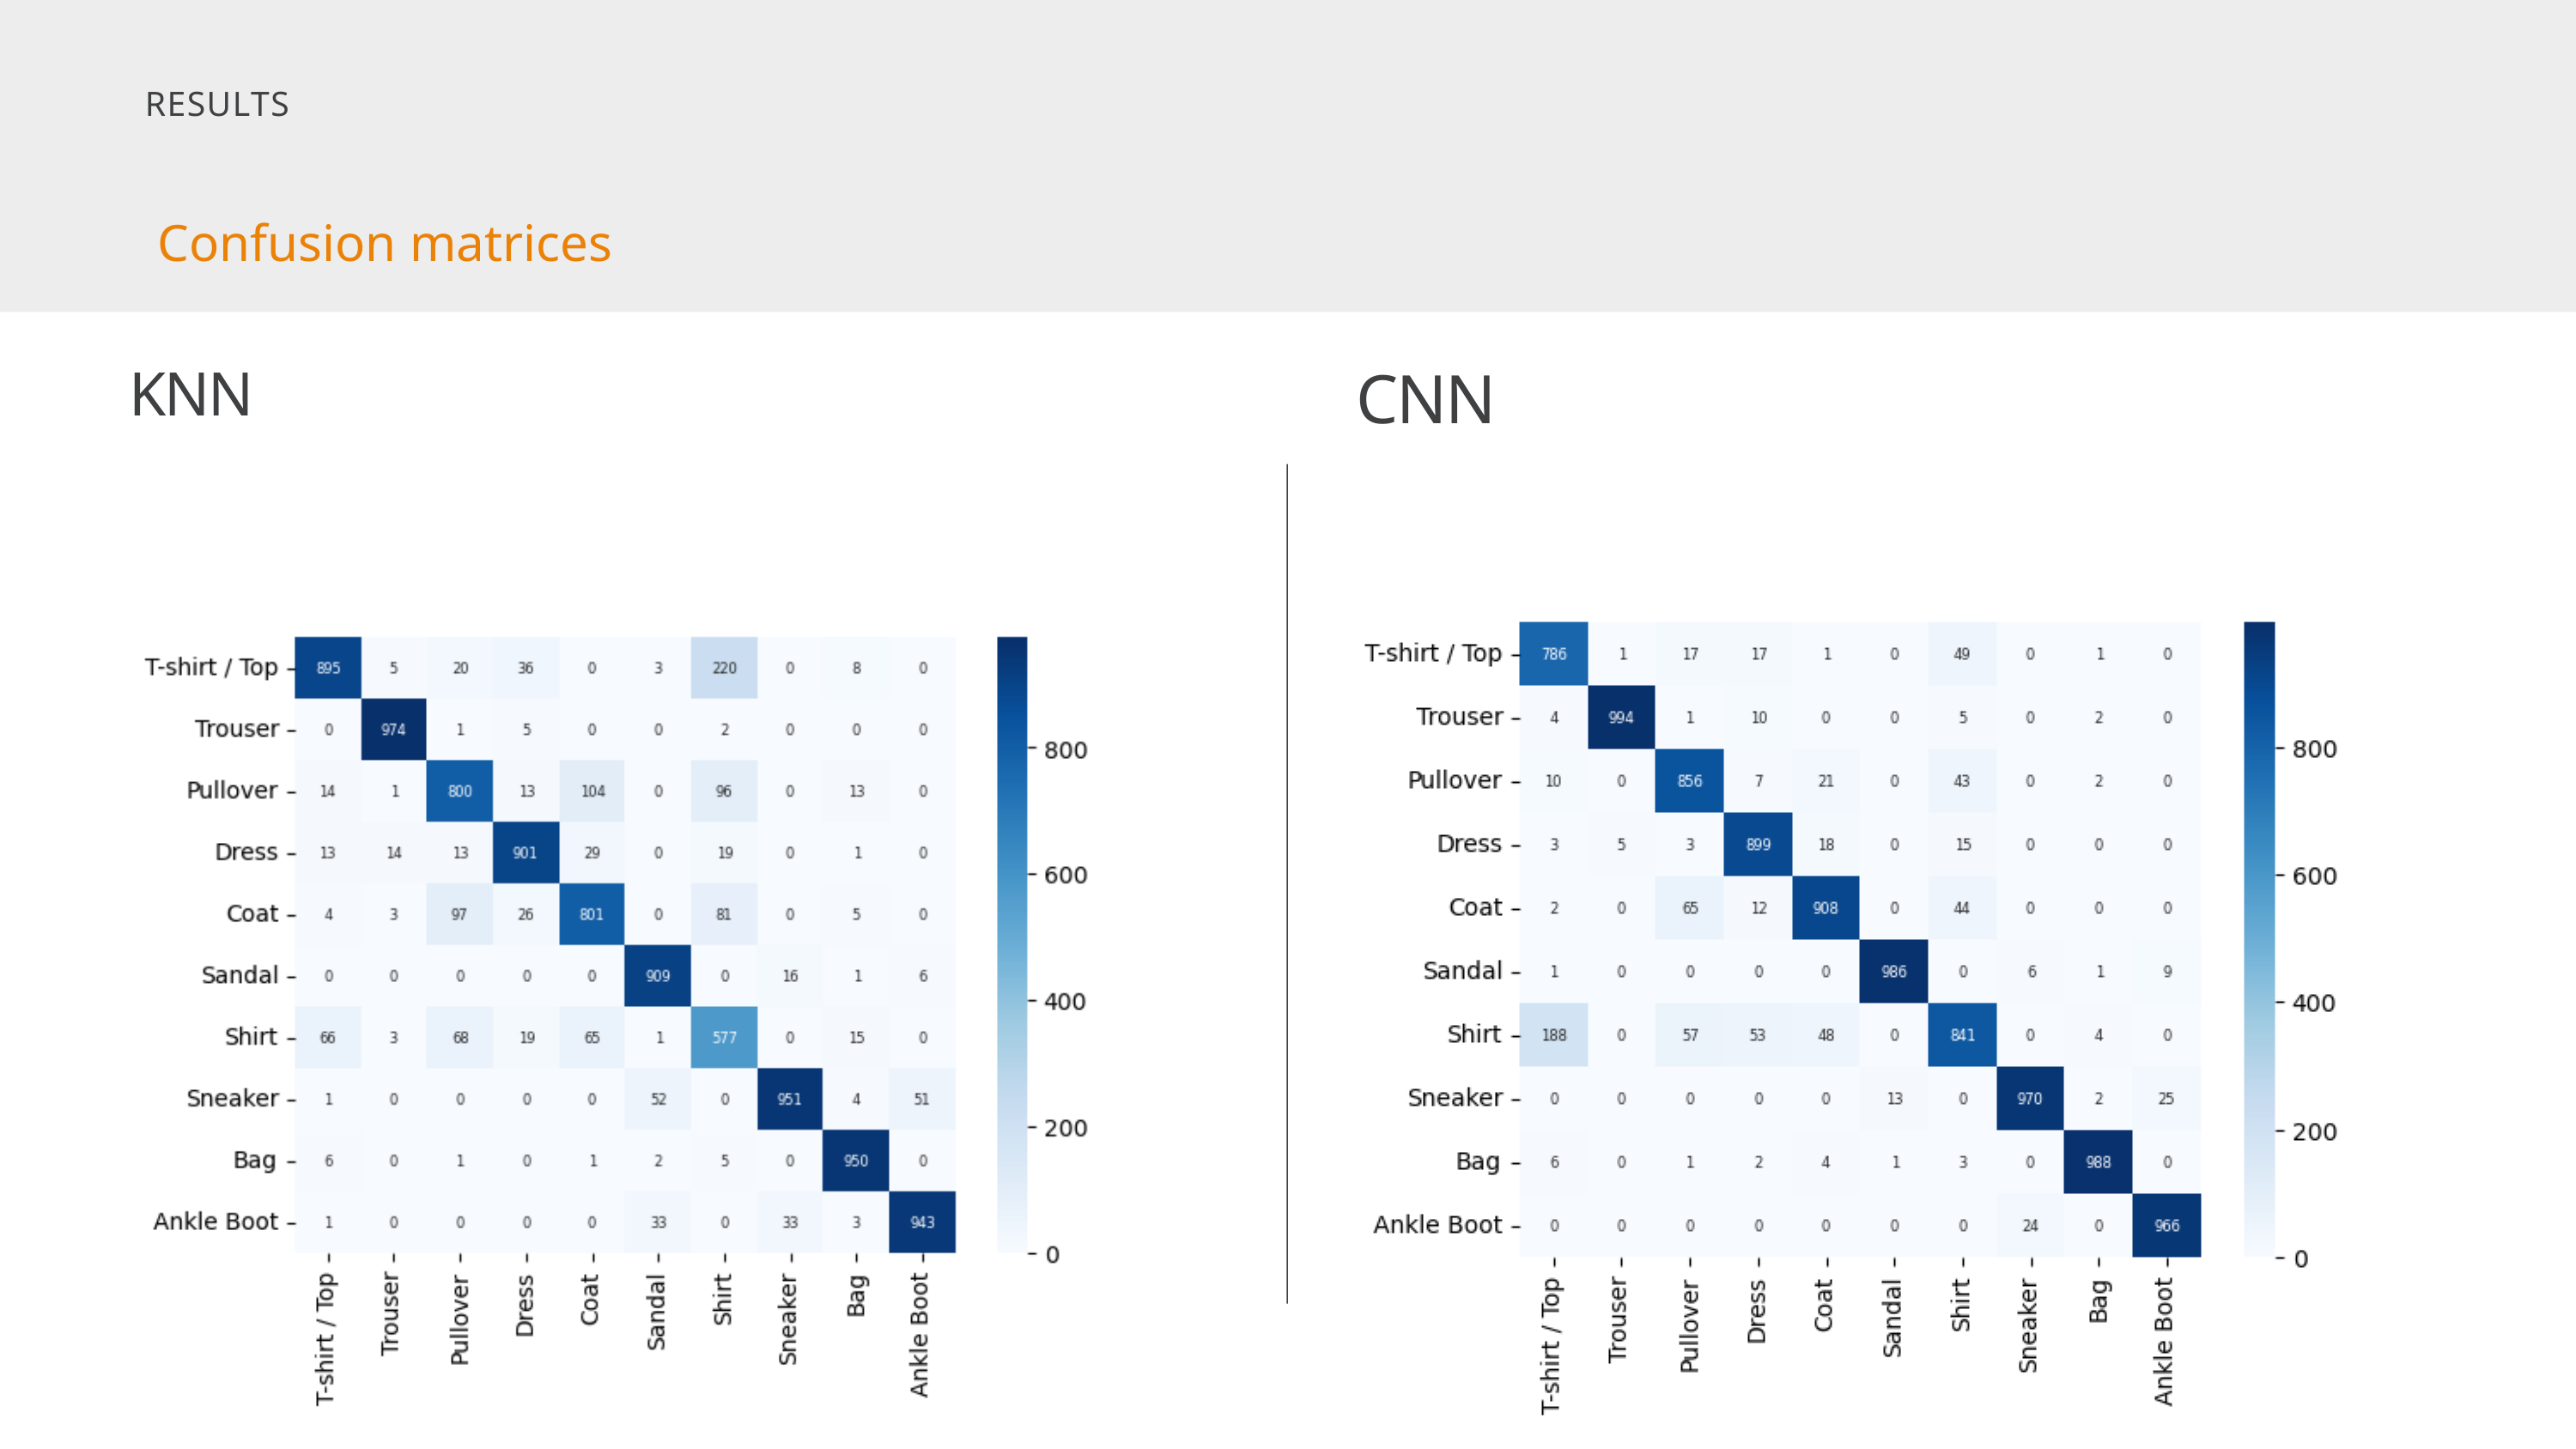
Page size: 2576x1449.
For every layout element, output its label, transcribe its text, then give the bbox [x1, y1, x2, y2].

text_box RESULTS [144, 82, 709, 123]
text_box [1345, 349, 2279, 578]
text_box Confusion matrices [144, 204, 1160, 278]
picture [128, 622, 1105, 1421]
picture [1348, 606, 2355, 1429]
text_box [128, 349, 1051, 516]
text_box [0, 0, 2576, 312]
